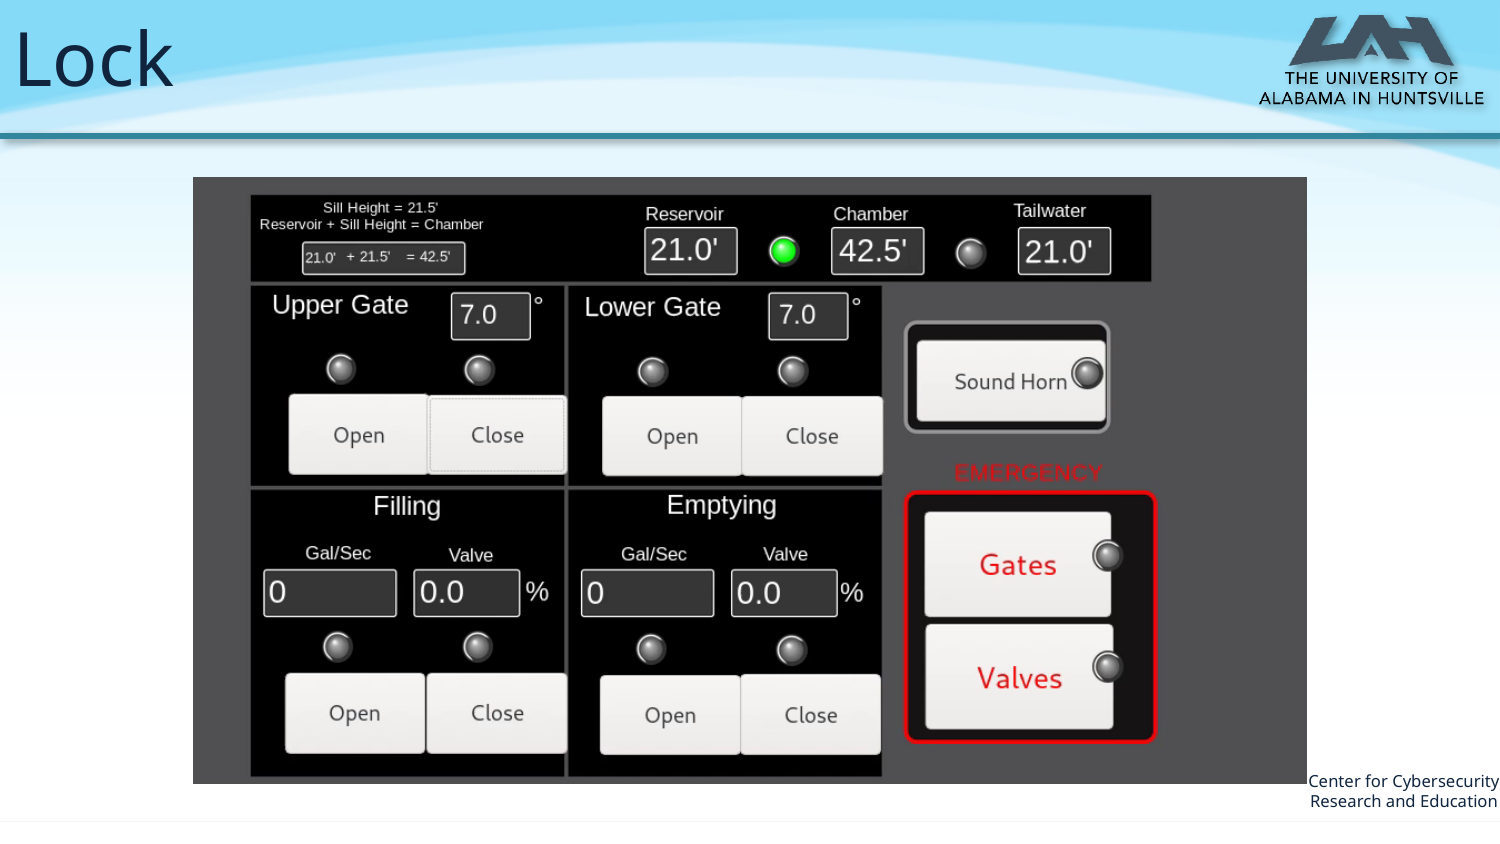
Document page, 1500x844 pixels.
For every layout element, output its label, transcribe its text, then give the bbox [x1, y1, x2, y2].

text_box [192, 176, 1308, 785]
picture [0, 0, 1500, 135]
picture [0, 139, 1500, 844]
text_box Center for Cybersecurity Research and Education [1293, 763, 1500, 819]
text_box Lock [0, 4, 189, 109]
